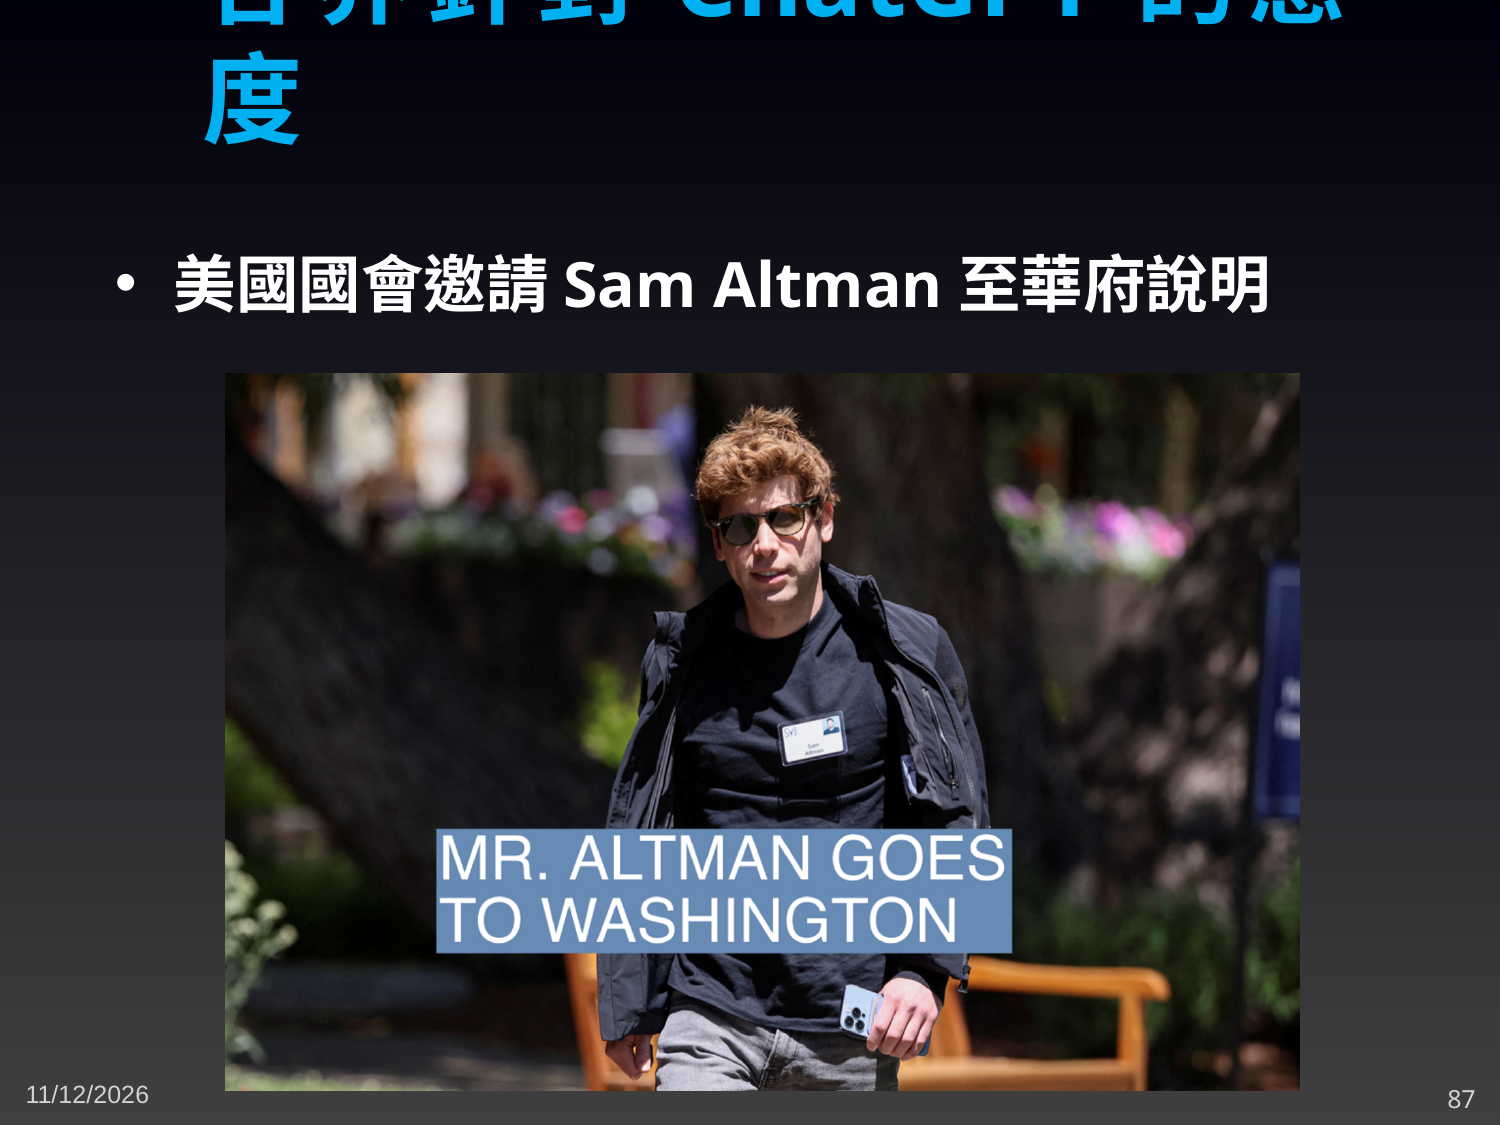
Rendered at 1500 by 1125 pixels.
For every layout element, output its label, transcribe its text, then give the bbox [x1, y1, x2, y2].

text_box 各界針對ChatGPT的態度 [187, 8, 1363, 172]
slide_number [10, 1075, 411, 1117]
picture [224, 373, 1301, 1091]
slide_number 87 [1340, 1075, 1491, 1117]
text_box 美國國會邀請Sam Altman至華府說明 [99, 237, 1400, 328]
